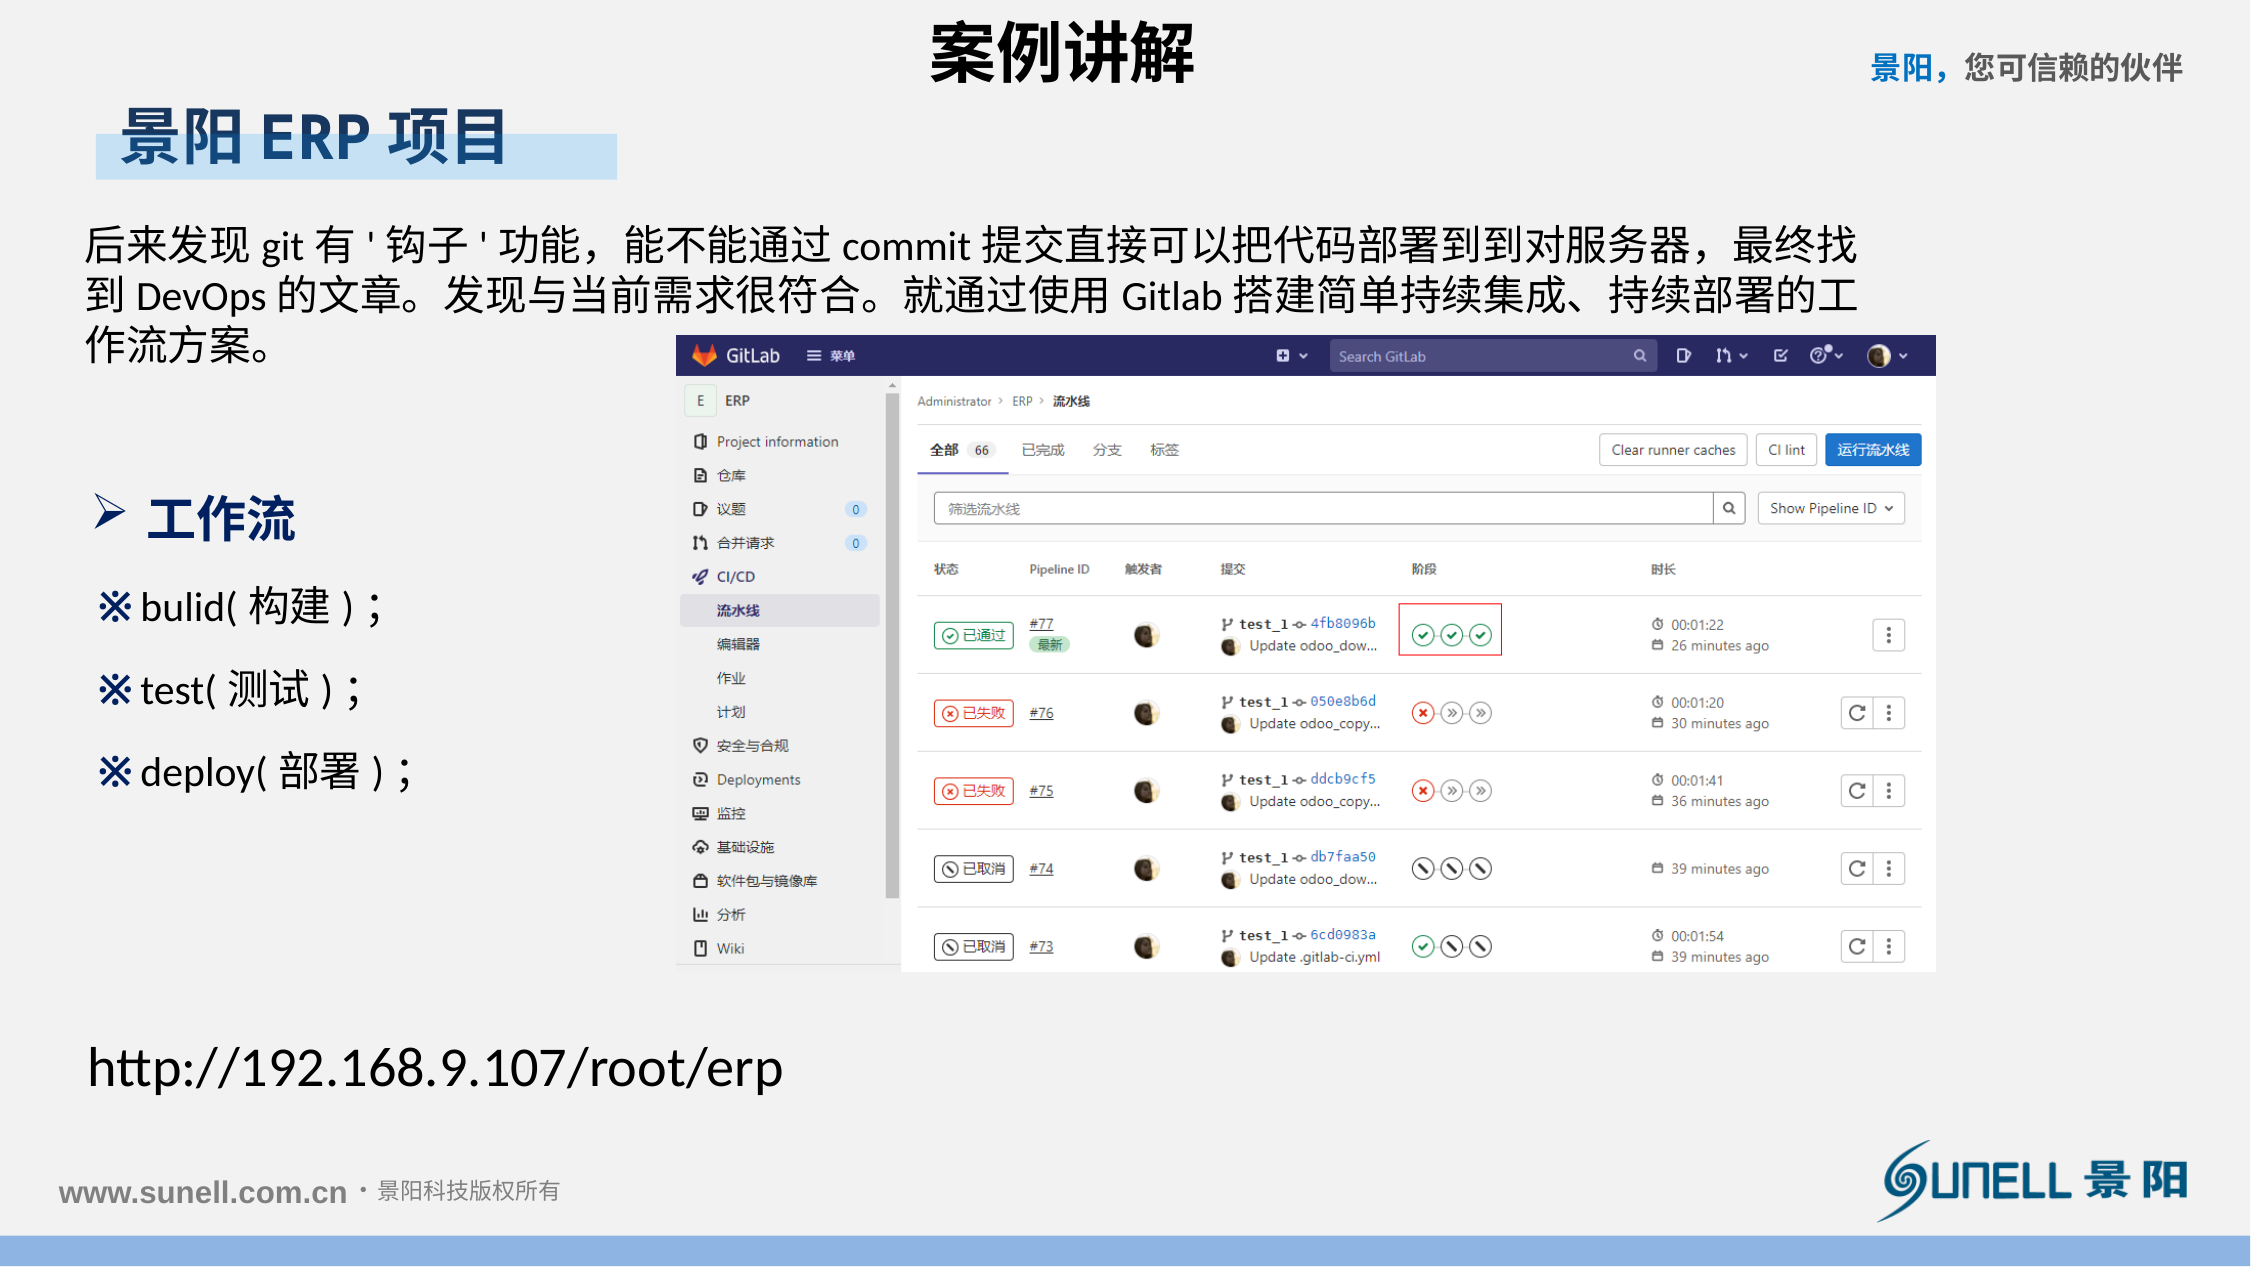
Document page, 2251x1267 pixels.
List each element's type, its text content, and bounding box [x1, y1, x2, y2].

picture [2170, 1180, 2179, 1188]
text_box 工作流 ※bulid(构建)； ※test(测试)； ※deploy(部署)； [72, 478, 670, 804]
text_box http://192.168.9.107/root/erp [72, 1022, 1162, 1106]
text_box 案例讲解 [239, 1, 1887, 123]
text_box [94, 132, 619, 182]
picture [1876, 1139, 2187, 1223]
text_box 后来发现git有'钩子'功能，能不能通过commit提交直接可以把代码部署到到对服务器，最终找到DevOps的文章。发现与当前需求很符合。就通过使用Gitlab搭建简单持续集成、持续部署的工作流方案。 [69, 211, 1905, 377]
picture [675, 335, 1936, 973]
picture [2170, 1167, 2179, 1175]
text_box 景阳ERP项目 [91, 83, 887, 173]
